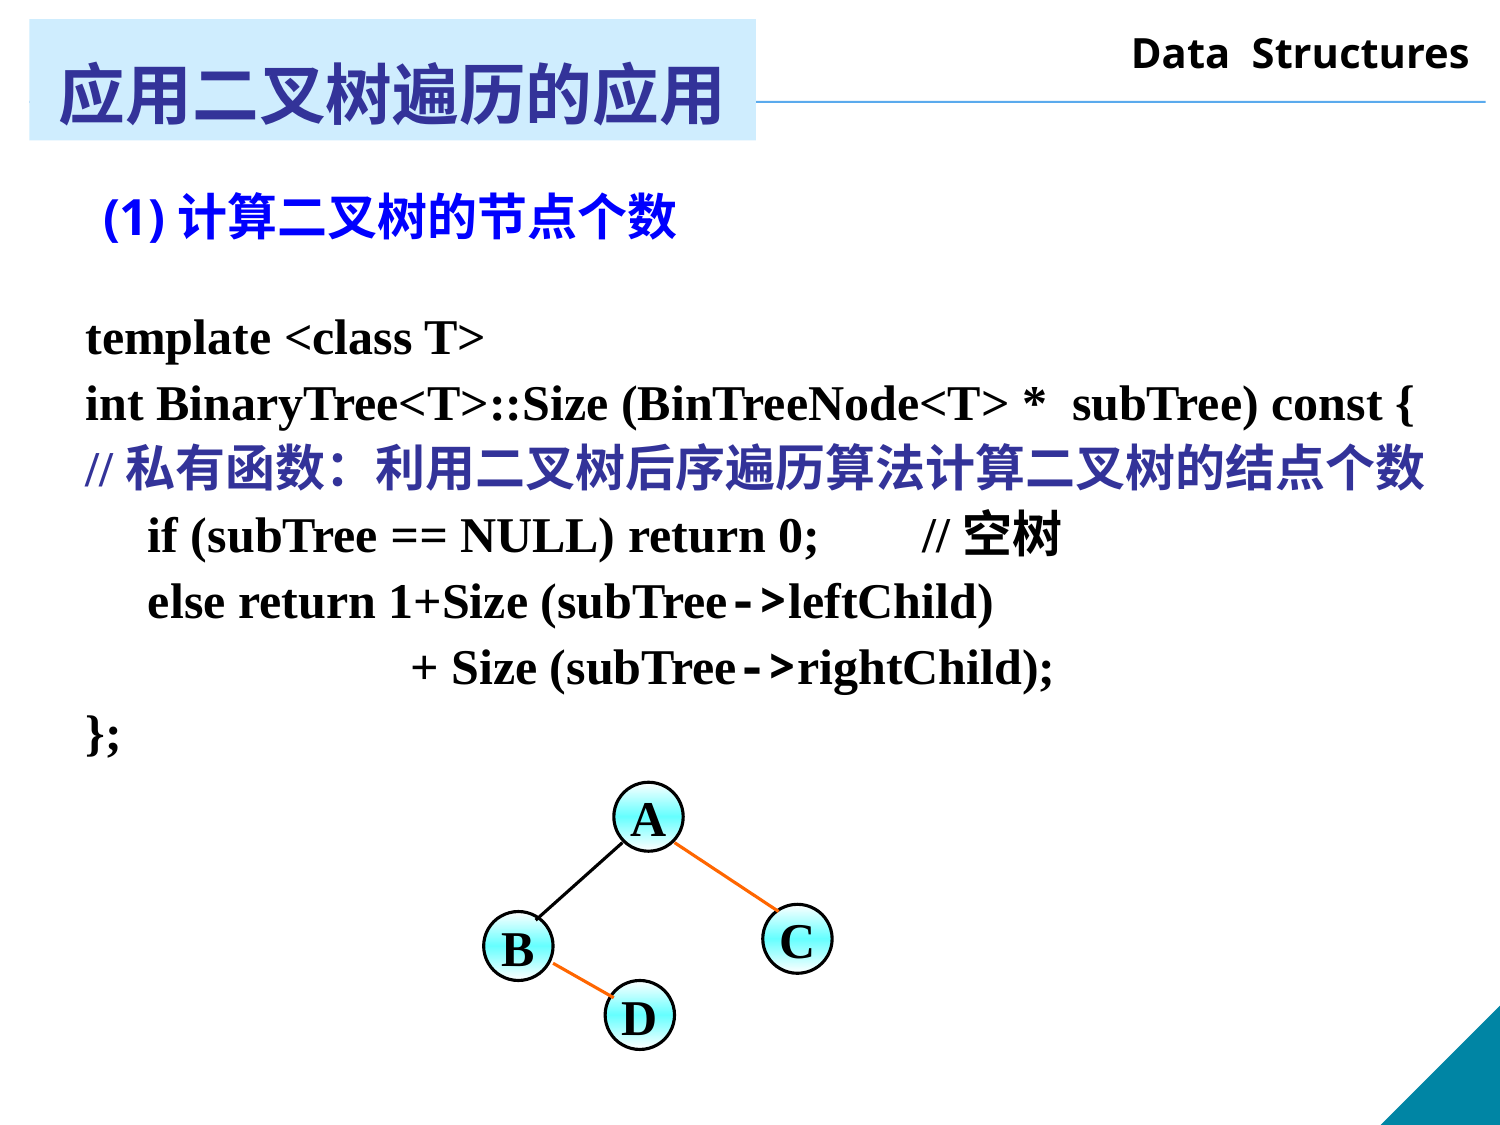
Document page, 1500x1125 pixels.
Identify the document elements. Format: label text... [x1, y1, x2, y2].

text_box template <class T> int BinaryTree<T>::Size (BinTreeNode<T> * subTree) const { //私有函数：利用二叉树后序遍历算法计算二叉树的结点个数 if (subTree == NULL) return 0; //空树 else return 1+Size (subTree->leftChild) + Size (subTree->rightChild); }; [70, 290, 1442, 768]
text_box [483, 782, 833, 1050]
text_box (1)计算二叉树的节点个数 [88, 177, 839, 253]
title 应用二叉树遍历的应用 [29, 19, 756, 141]
